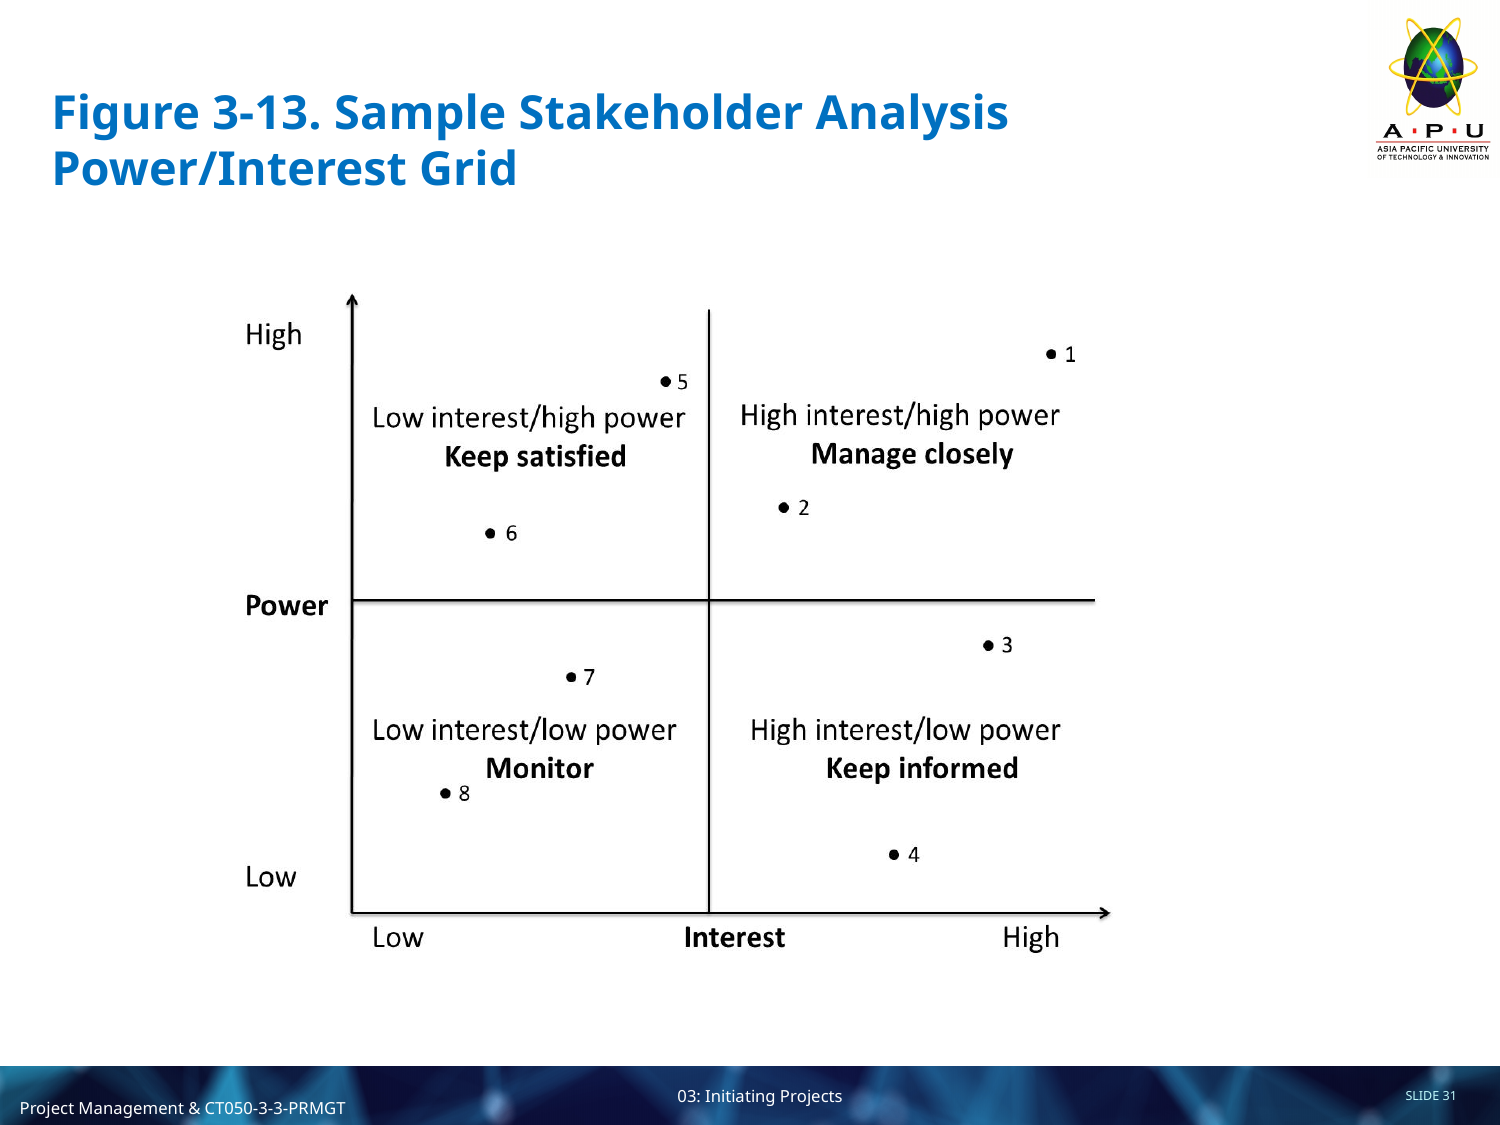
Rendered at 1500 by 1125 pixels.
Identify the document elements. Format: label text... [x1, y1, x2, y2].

title Figure 3-13. Sample Stakeholder Analysis Power/Interest Grid [36, 45, 1323, 233]
picture [224, 278, 1126, 976]
picture [0, 1066, 1500, 1125]
picture [1367, 0, 1500, 178]
